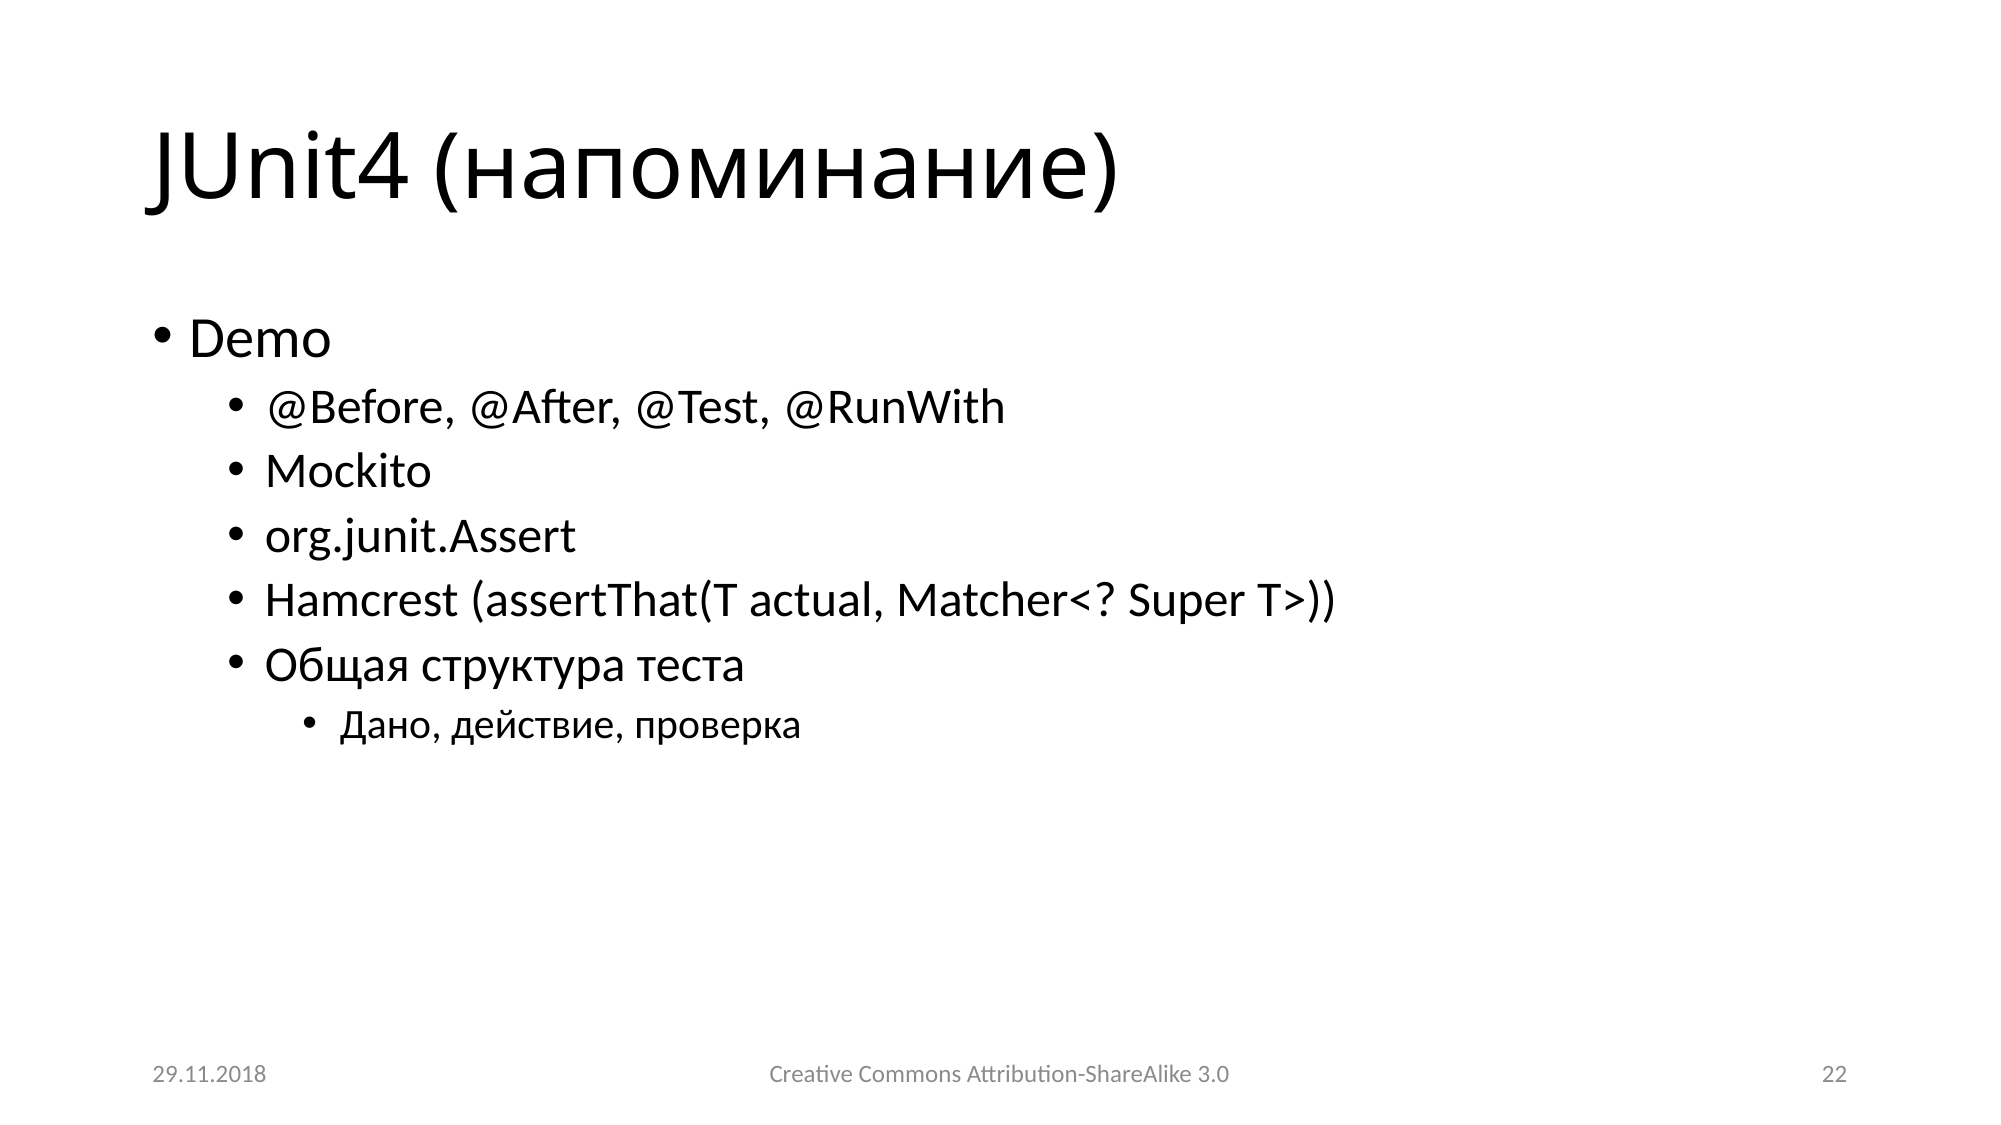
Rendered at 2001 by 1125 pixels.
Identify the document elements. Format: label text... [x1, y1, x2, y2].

title JUnit4 (напоминание) [137, 59, 1863, 278]
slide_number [137, 1042, 588, 1103]
footer Creative Commons Attribution-ShareAlike 3.0 [662, 1042, 1338, 1103]
list Demo @Before, @After, @Test, @RunWith Mockito org.junit.Assert Hamcrest (assertThat(T actual, Matcher<? Super T>)) Общая структура теста Дано, действие, проверка [137, 299, 1863, 1014]
slide_number 22 [1412, 1042, 1863, 1103]
